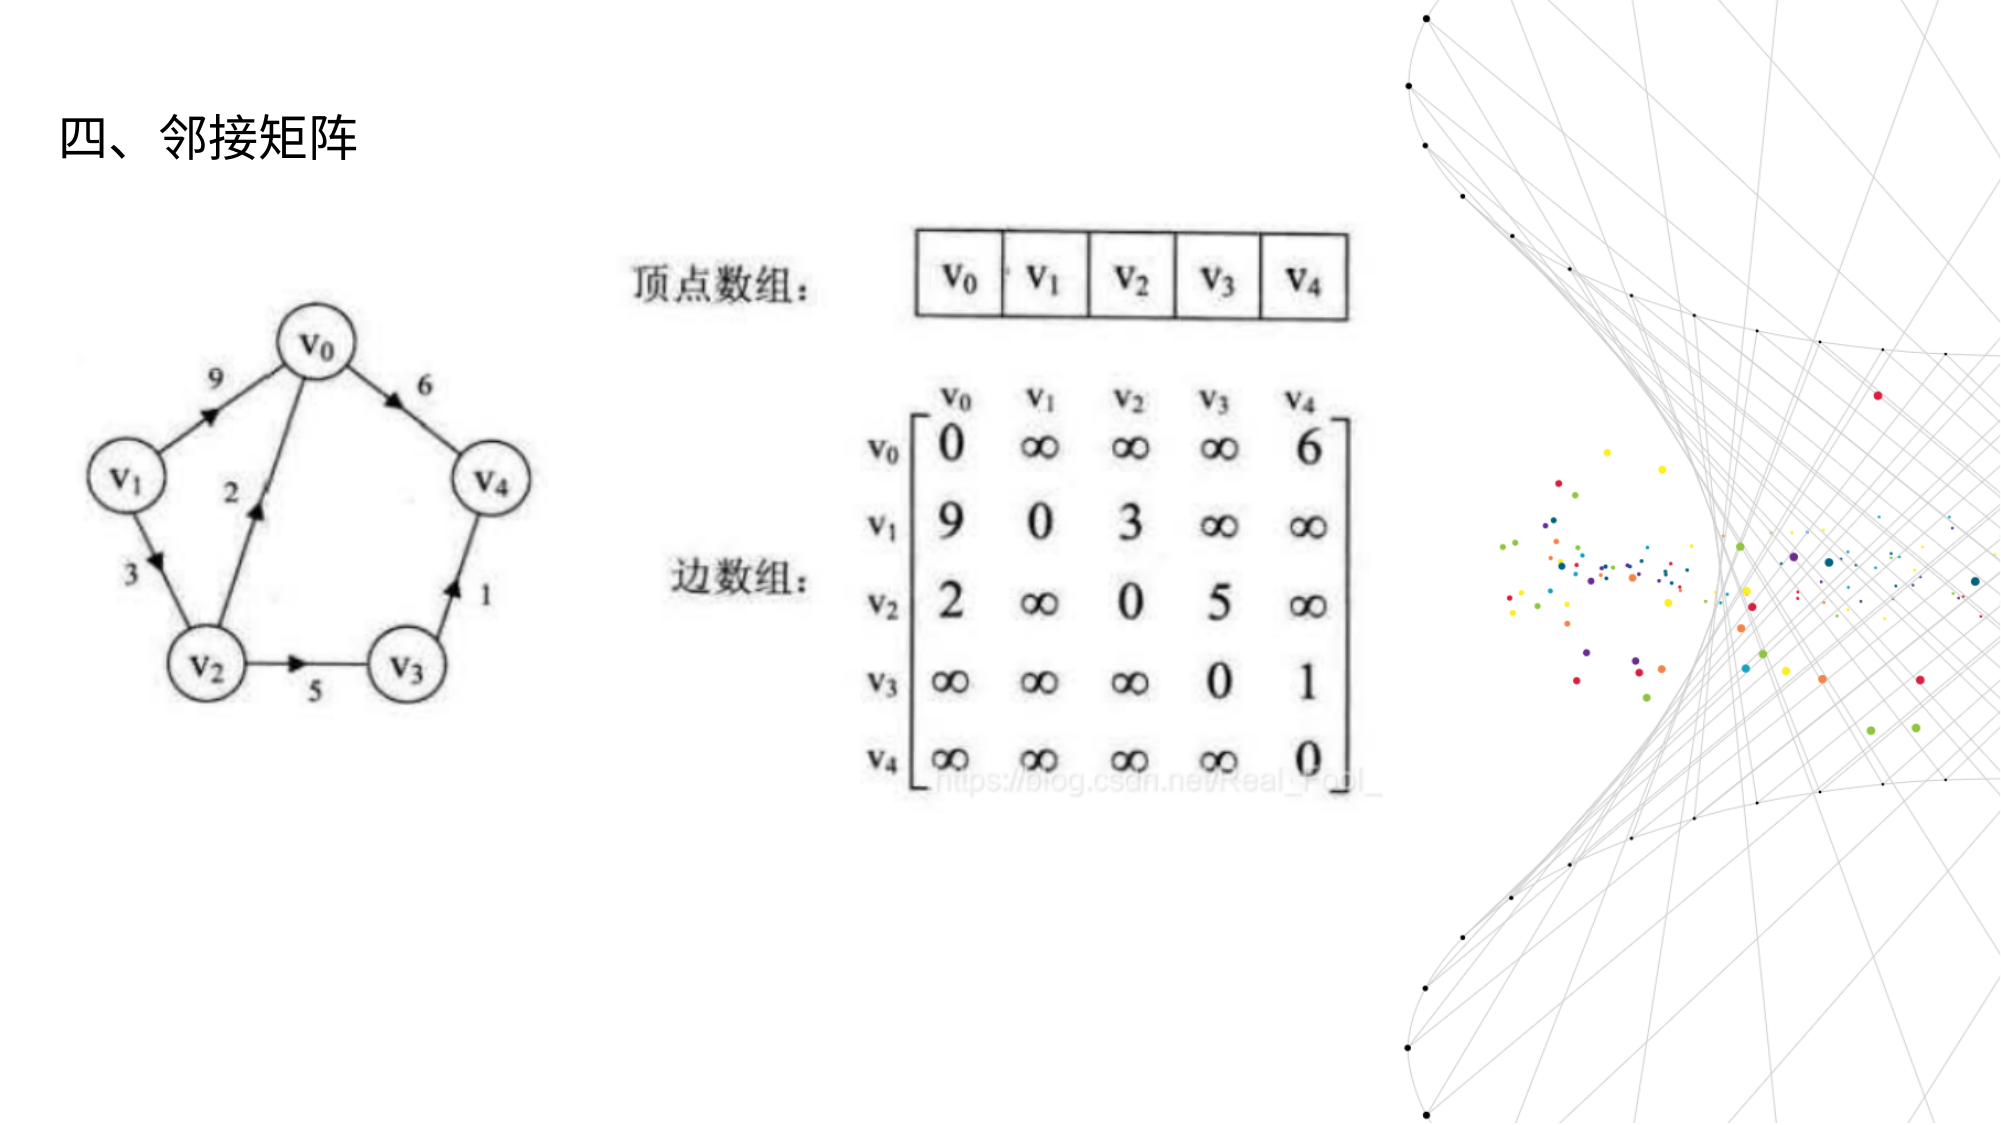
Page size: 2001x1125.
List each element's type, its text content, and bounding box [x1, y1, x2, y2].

text_box 四、邻接矩阵 [43, 81, 1408, 202]
picture [43, 0, 2001, 1123]
